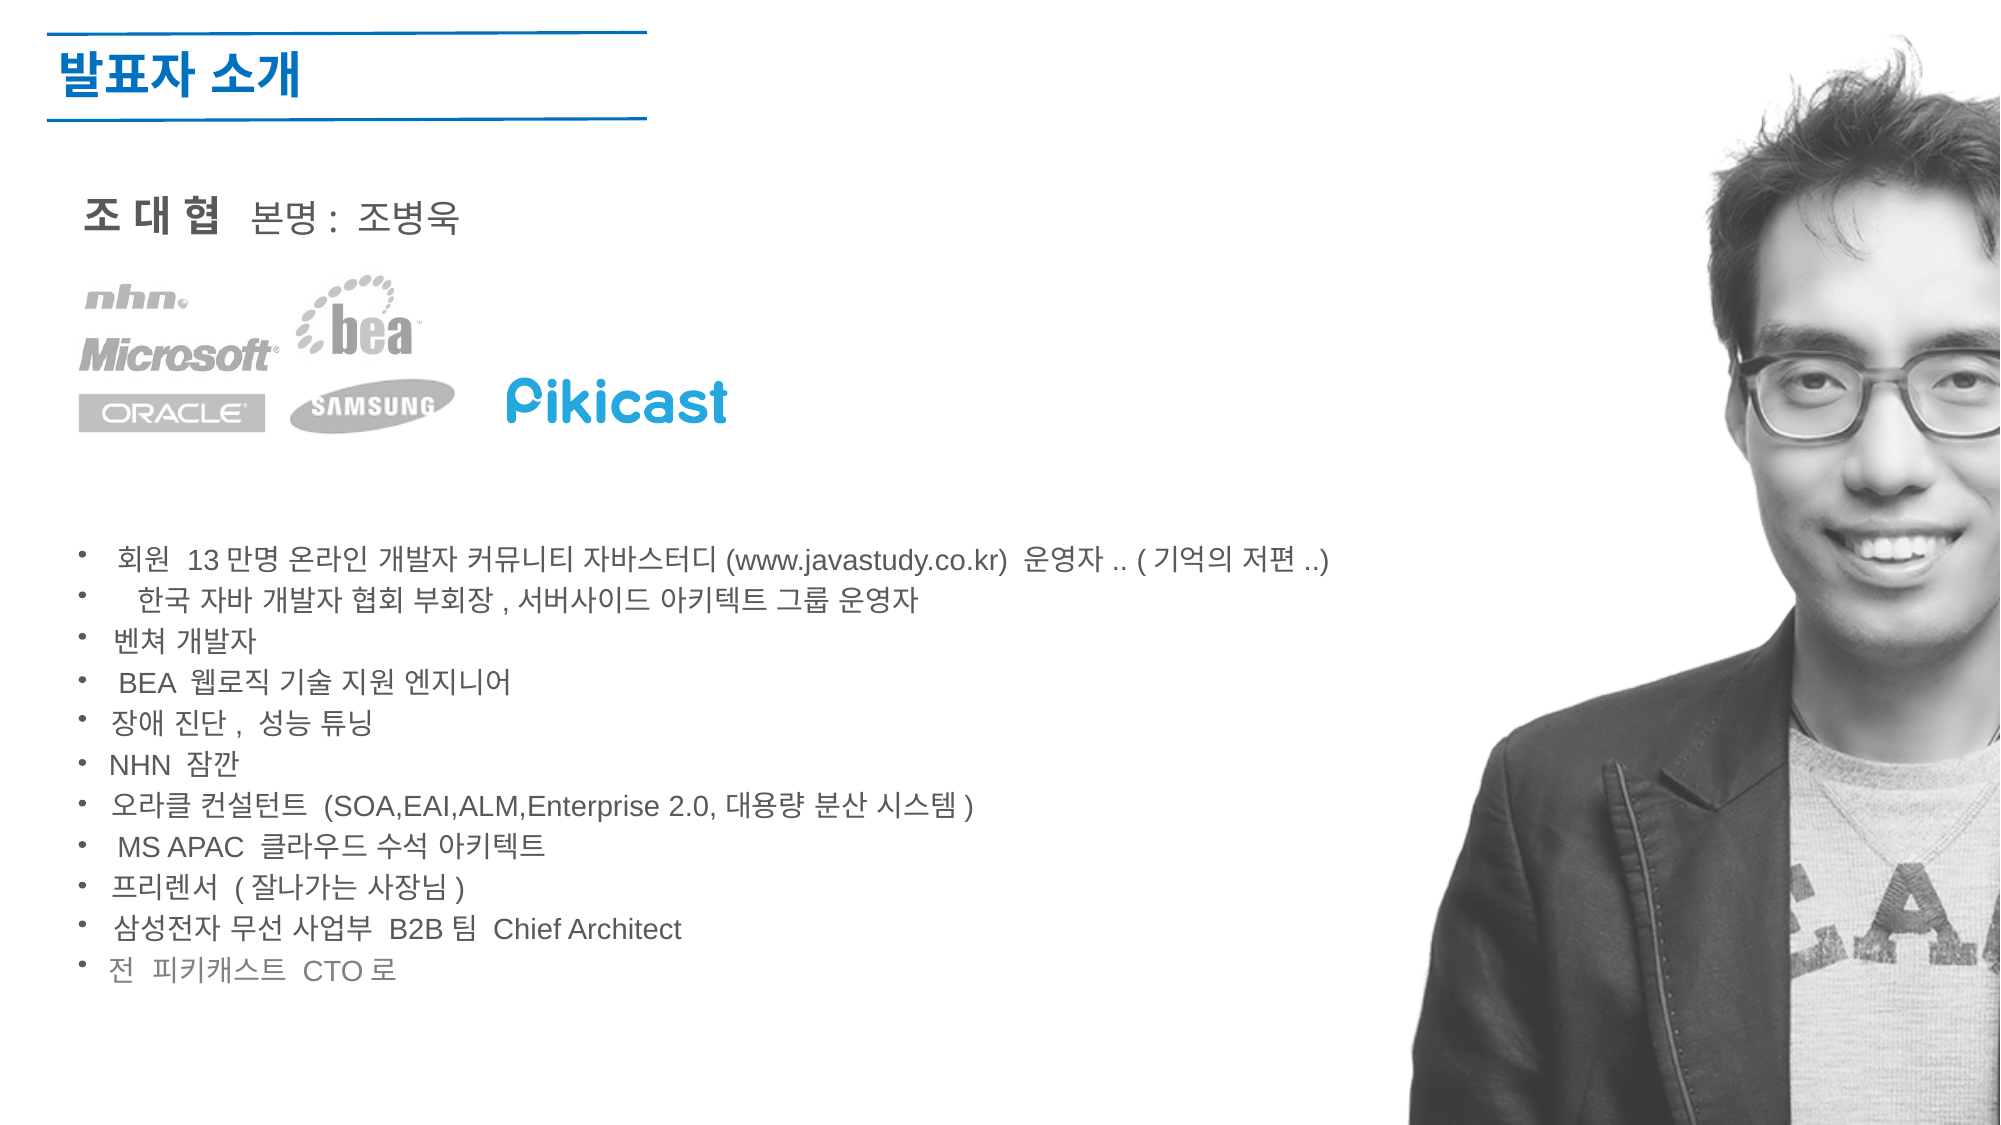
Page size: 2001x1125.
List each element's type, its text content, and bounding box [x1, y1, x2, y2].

picture [500, 367, 737, 433]
text_box 본명: 조병욱 [235, 187, 476, 248]
picture [1383, 0, 2000, 1125]
title 발표자 소개 [43, 36, 1383, 120]
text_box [78, 533, 1357, 996]
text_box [71, 270, 456, 440]
text_box 조 대 협 [68, 182, 238, 248]
